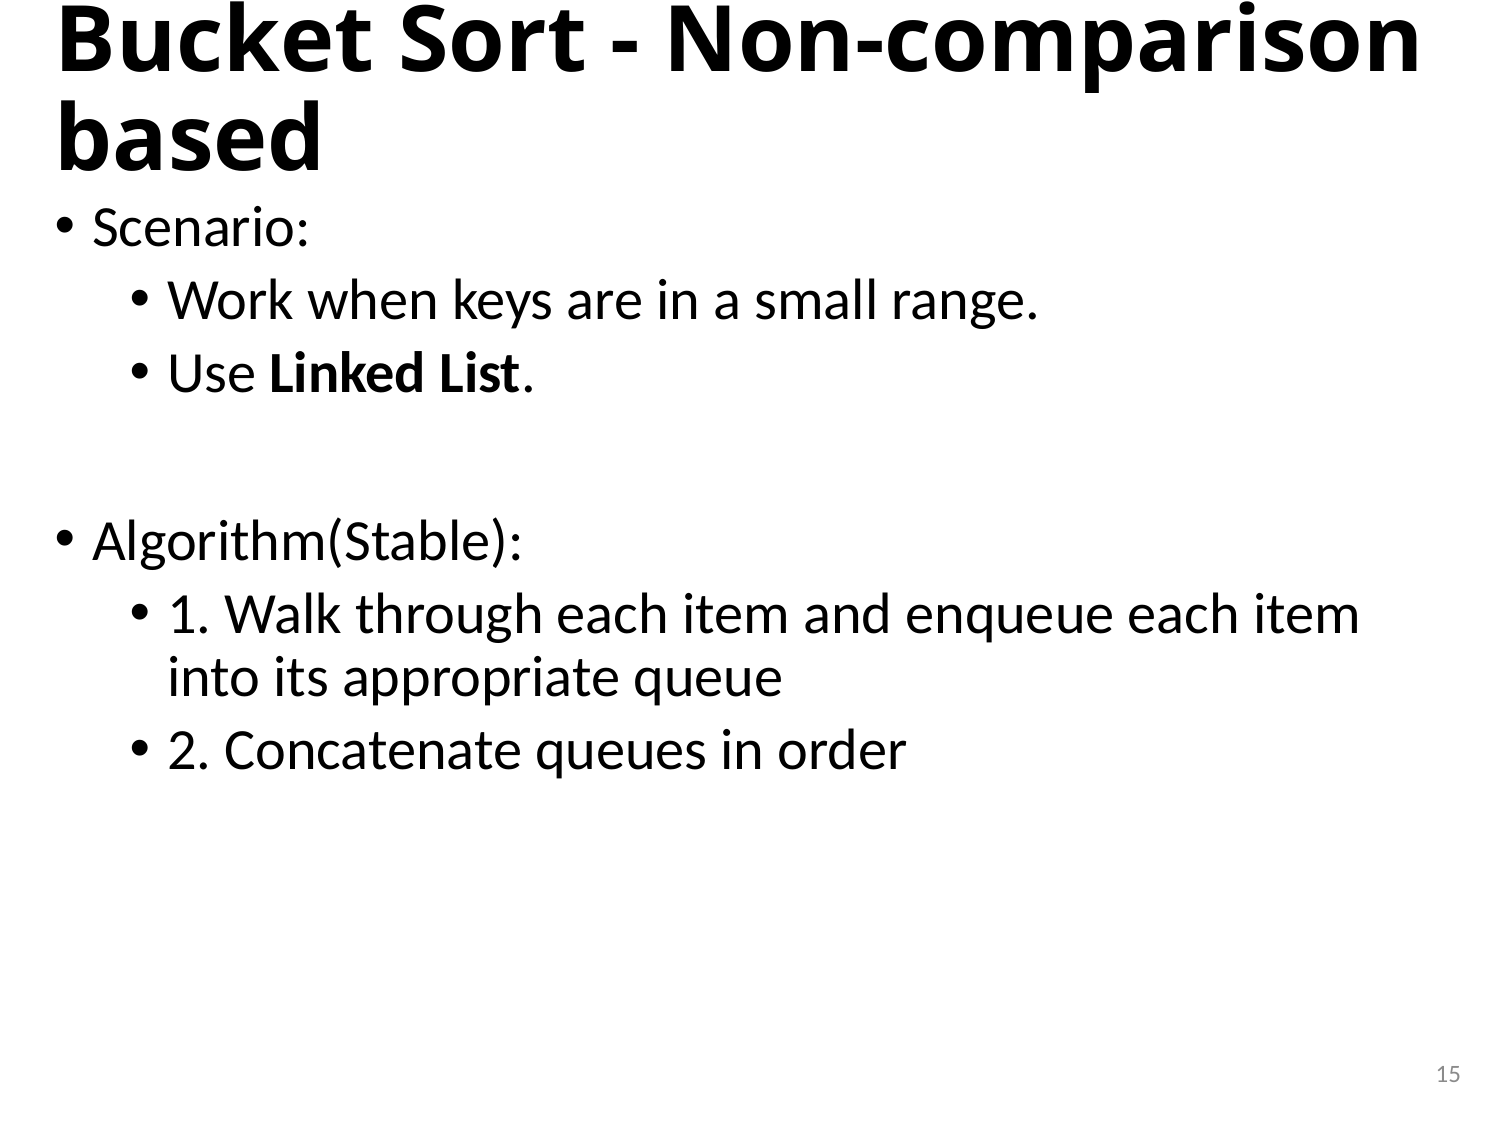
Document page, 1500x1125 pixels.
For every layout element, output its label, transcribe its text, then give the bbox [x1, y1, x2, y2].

slide_number 15 [1138, 1042, 1477, 1103]
title Bucket Sort - Non-comparison based [39, 22, 1461, 161]
list Scenario: Work when keys are in a small range. Use Linked List. Algorithm(Stable): 1. Walk through each item and enqueue each item into its appropriate queue 2. Concatenate queues in order [39, 188, 1461, 1085]
